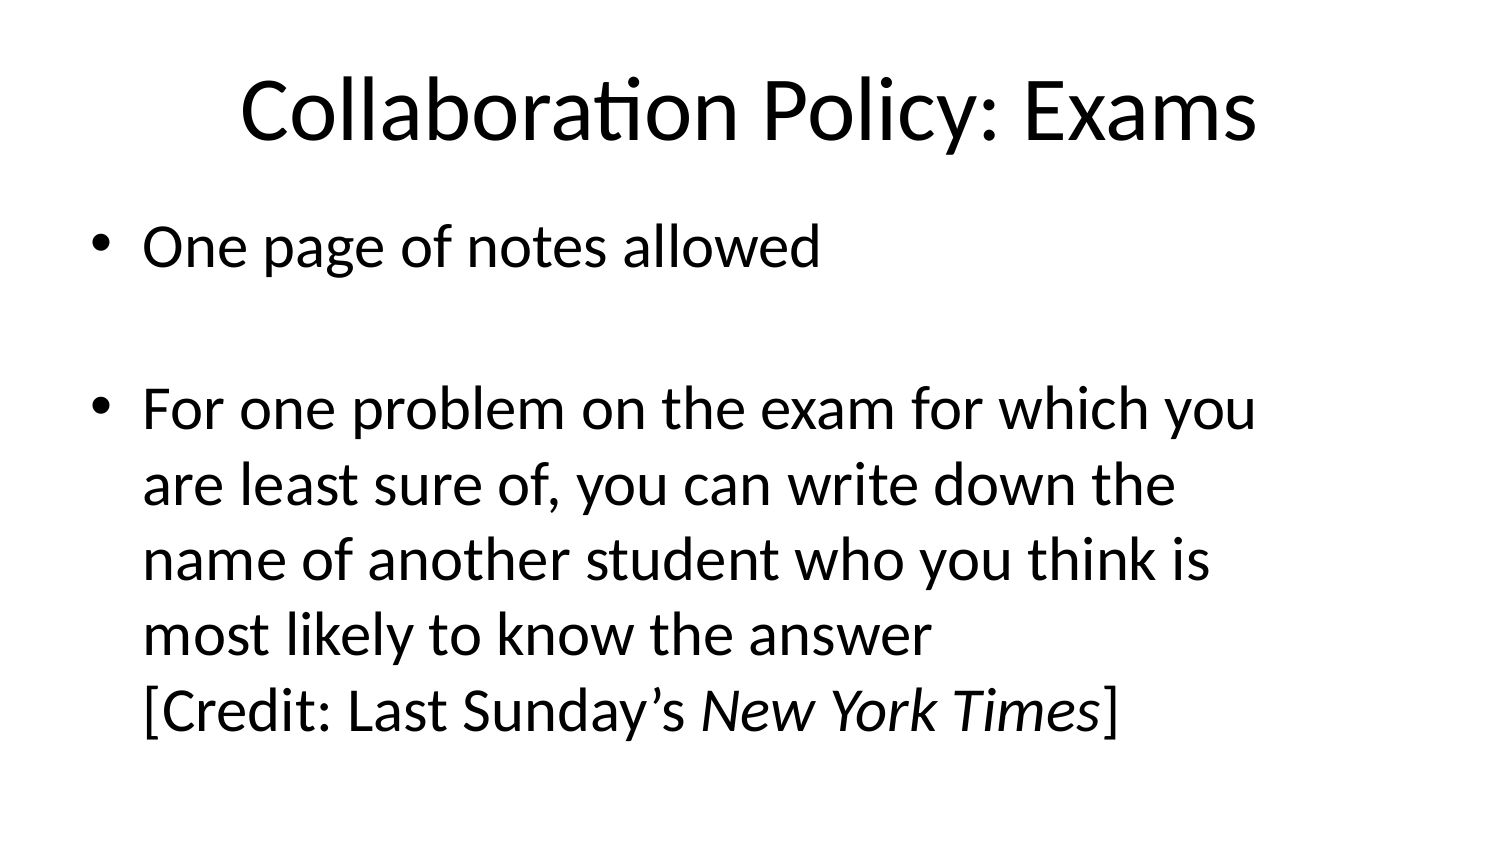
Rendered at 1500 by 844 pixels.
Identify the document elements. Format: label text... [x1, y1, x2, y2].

list One page of notes allowed For one problem on the exam for which you are least sure of, you can write down the name of another student who you think is most likely to know the answer [Credit: Last Sunday’s New York Times] [75, 196, 1311, 754]
title Collaboration Policy: Exams [75, 33, 1425, 175]
